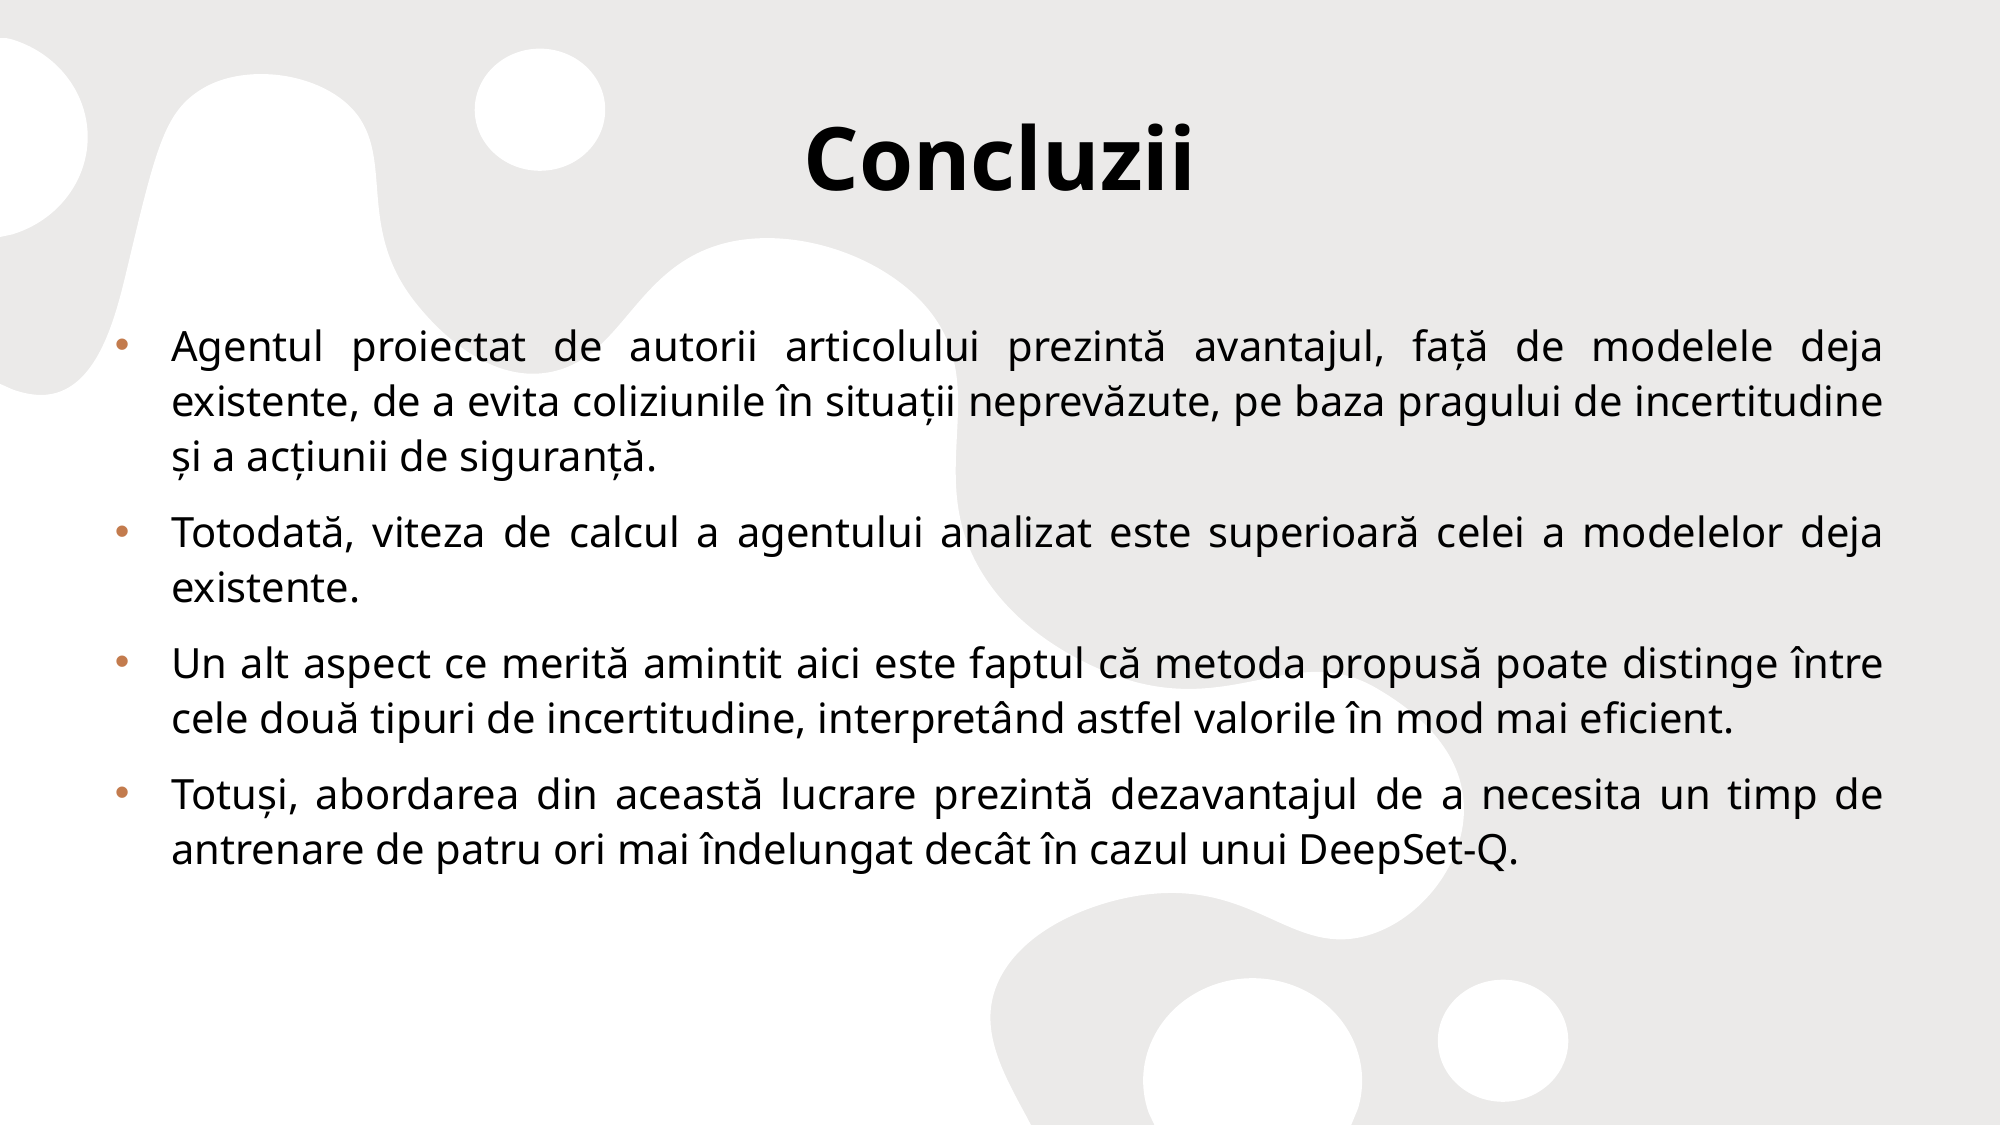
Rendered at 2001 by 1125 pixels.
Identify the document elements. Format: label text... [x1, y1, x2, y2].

list Agentul proiectat de autorii articolului prezintă avantajul, față de modelele deja existente, de a evita coliziunile în situații neprevăzute, pe baza pragului de incertitudine și a acțiunii de siguranță. Totodată, viteza de calcul a agentului analizat este superioară celei a modelelor deja existente. Un alt aspect ce merită amintit aici este faptul că metoda propusă poate distinge între cele două tipuri de incertitudine, interpretând astfel valorile în mod mai eficient. Totuși, abordarea din această lucrare prezintă dezavantajul de a necesita un timp de antrenare de patru ori mai îndelungat decât în cazul unui DeepSet-Q. [99, 307, 1900, 901]
title Concluzii [99, 78, 1900, 216]
